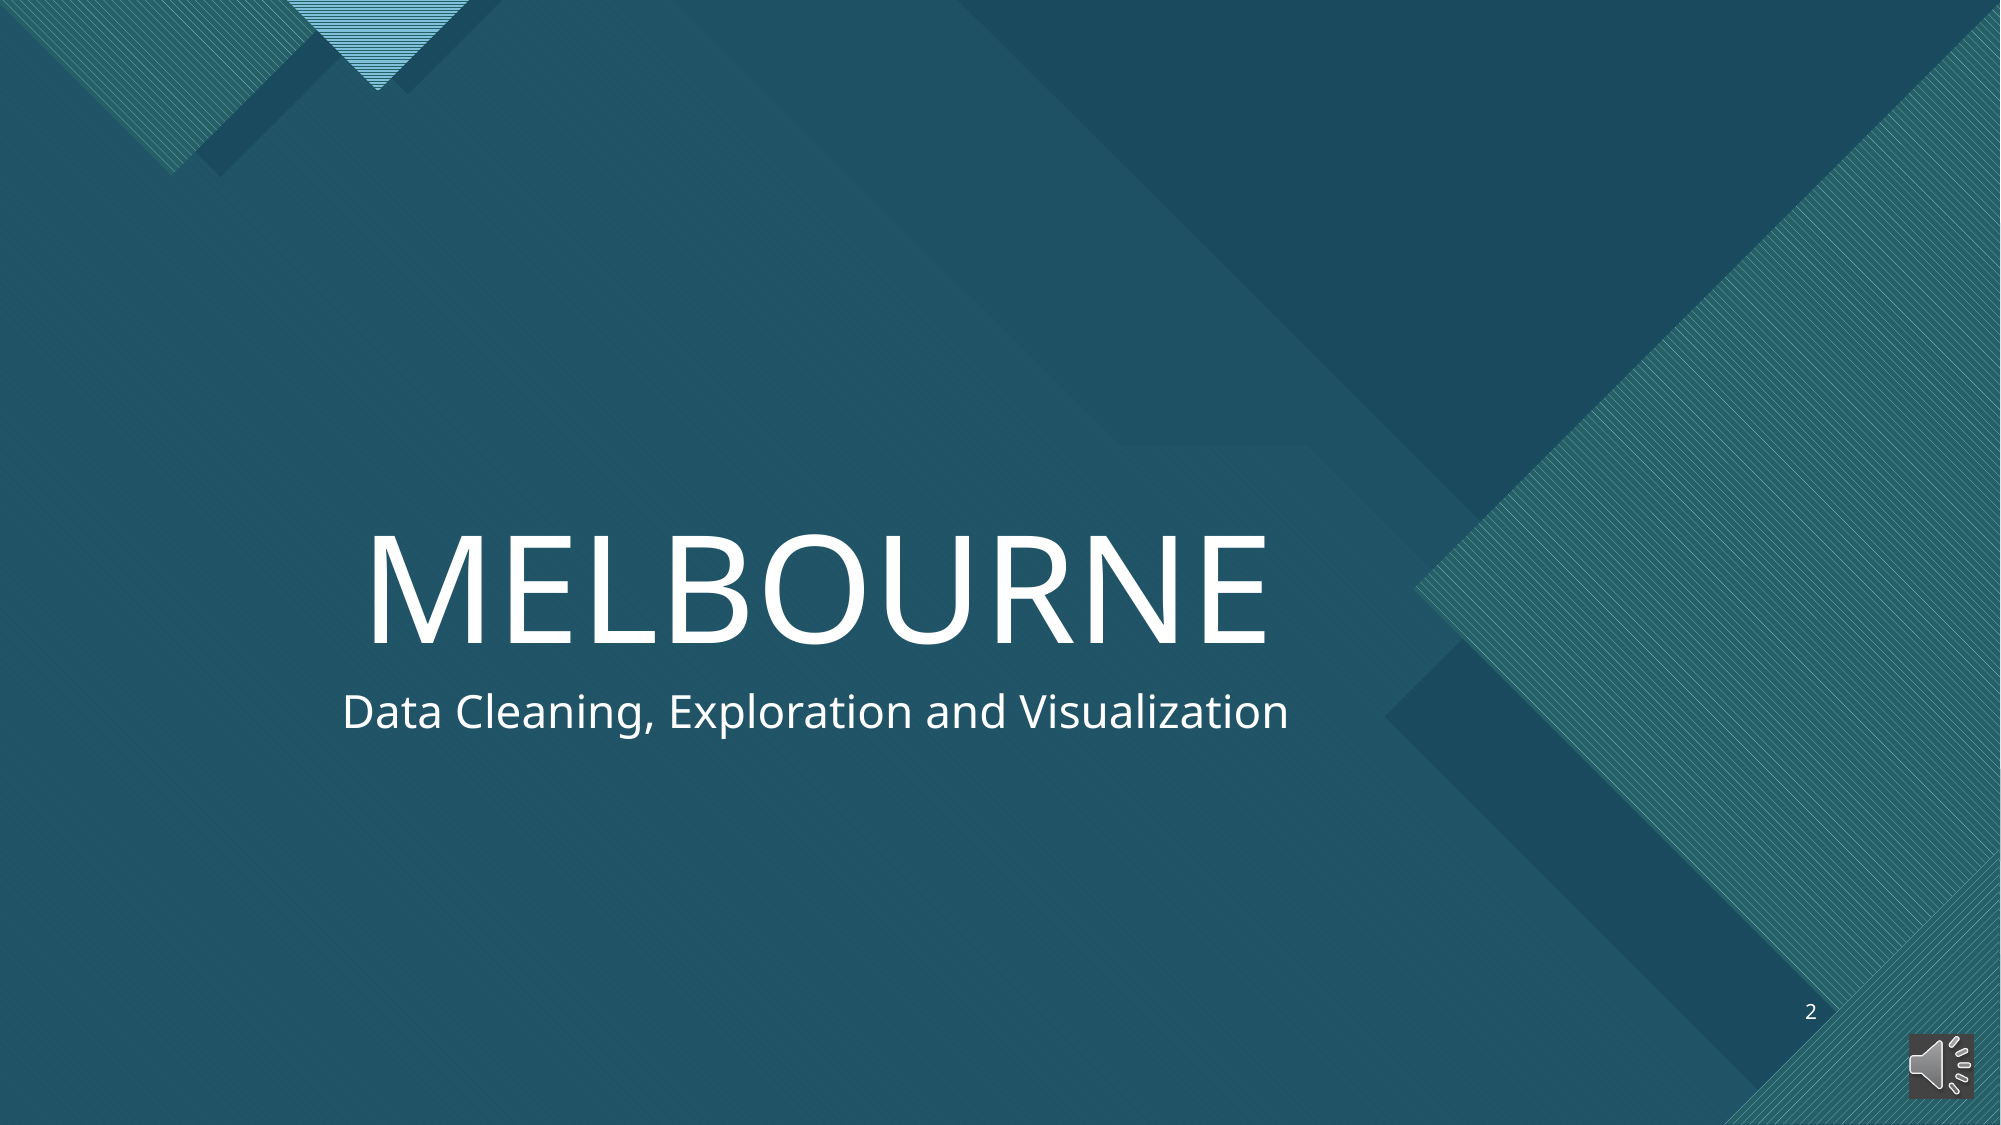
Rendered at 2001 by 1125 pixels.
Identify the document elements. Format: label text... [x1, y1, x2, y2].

slide_number 2 [1552, 982, 1832, 1043]
title Melbourne [0, 201, 1635, 682]
picture [1907, 1033, 1976, 1101]
list Data Cleaning, Exploration and Visualization [21, 681, 1461, 906]
